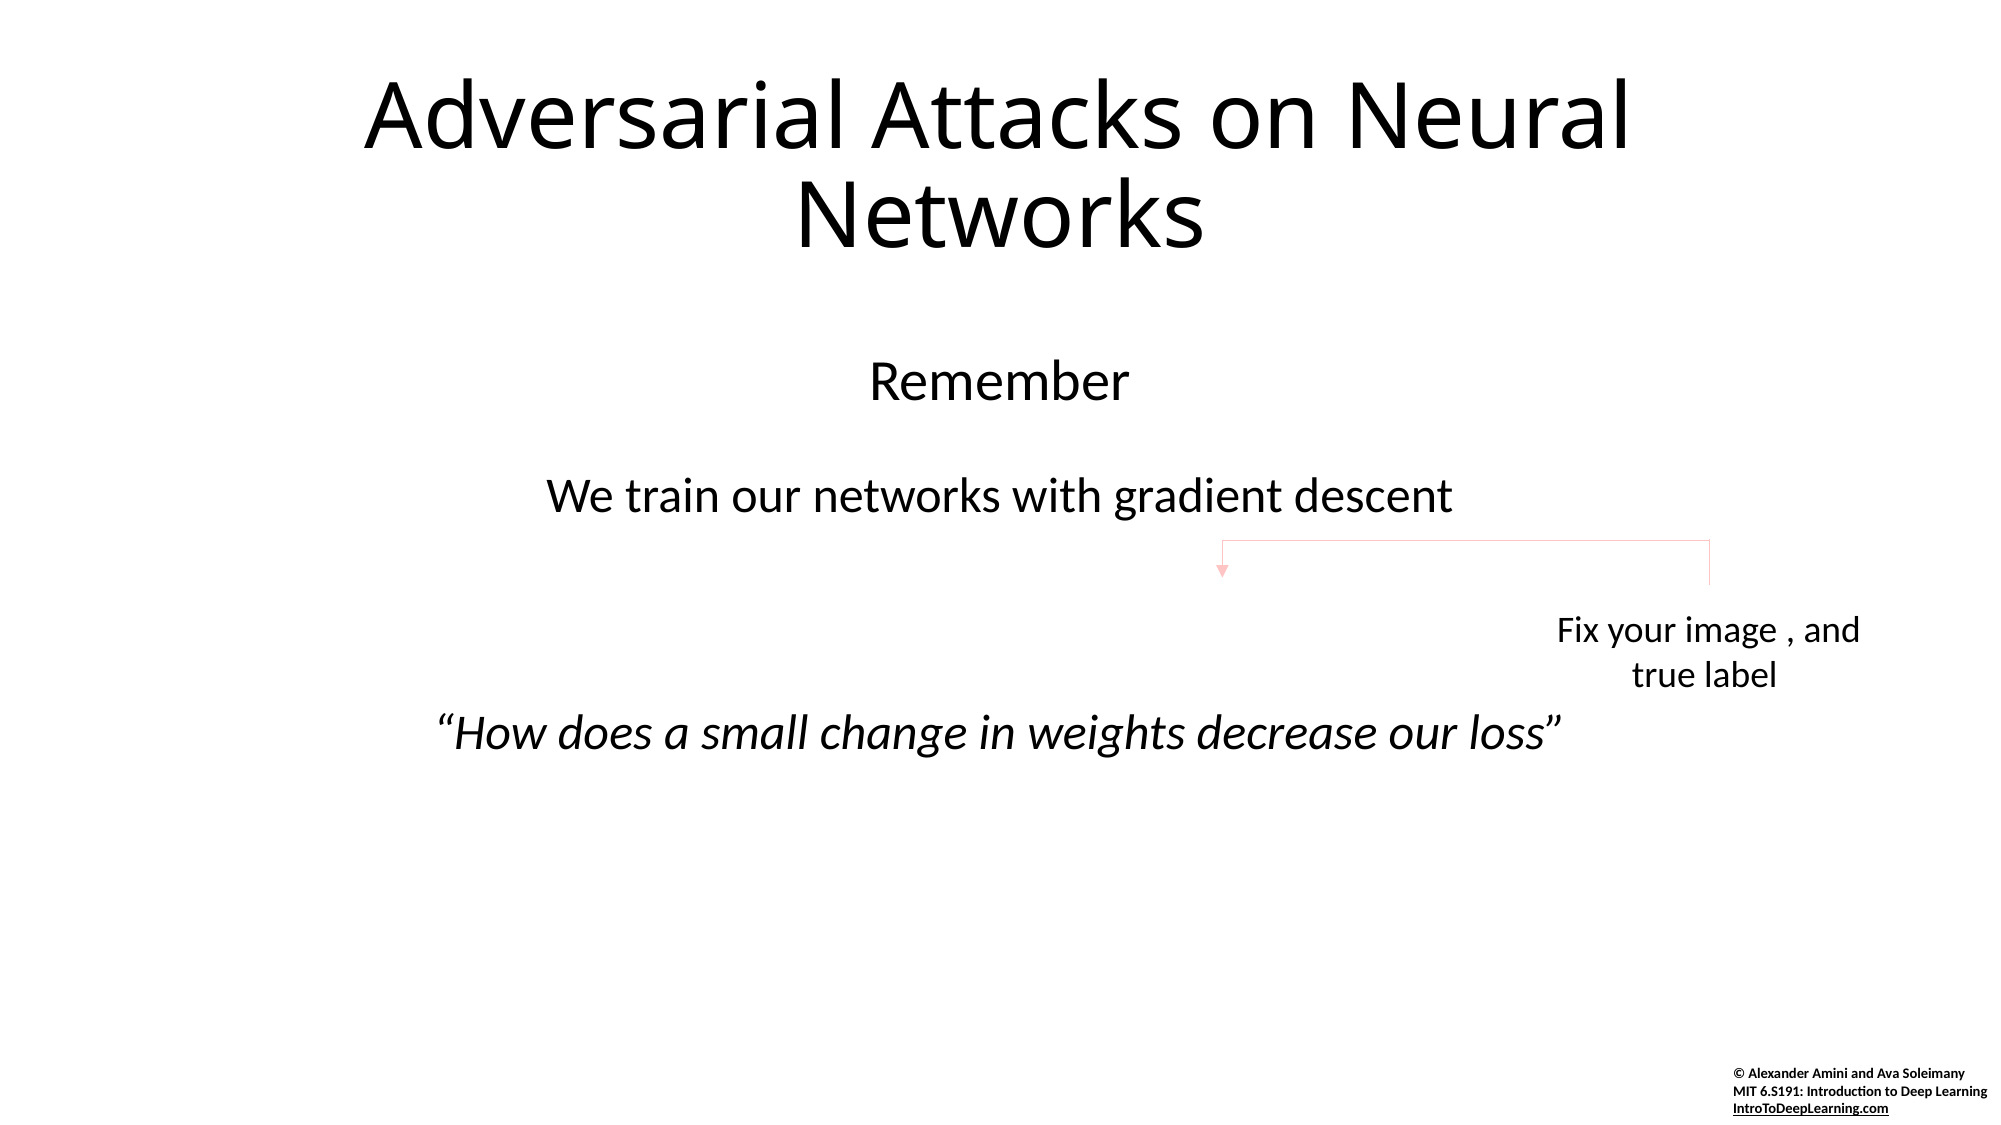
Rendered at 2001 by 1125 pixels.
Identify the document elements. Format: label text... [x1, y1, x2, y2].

title Adversarial Attacks on Neural Networks [137, 59, 1863, 278]
